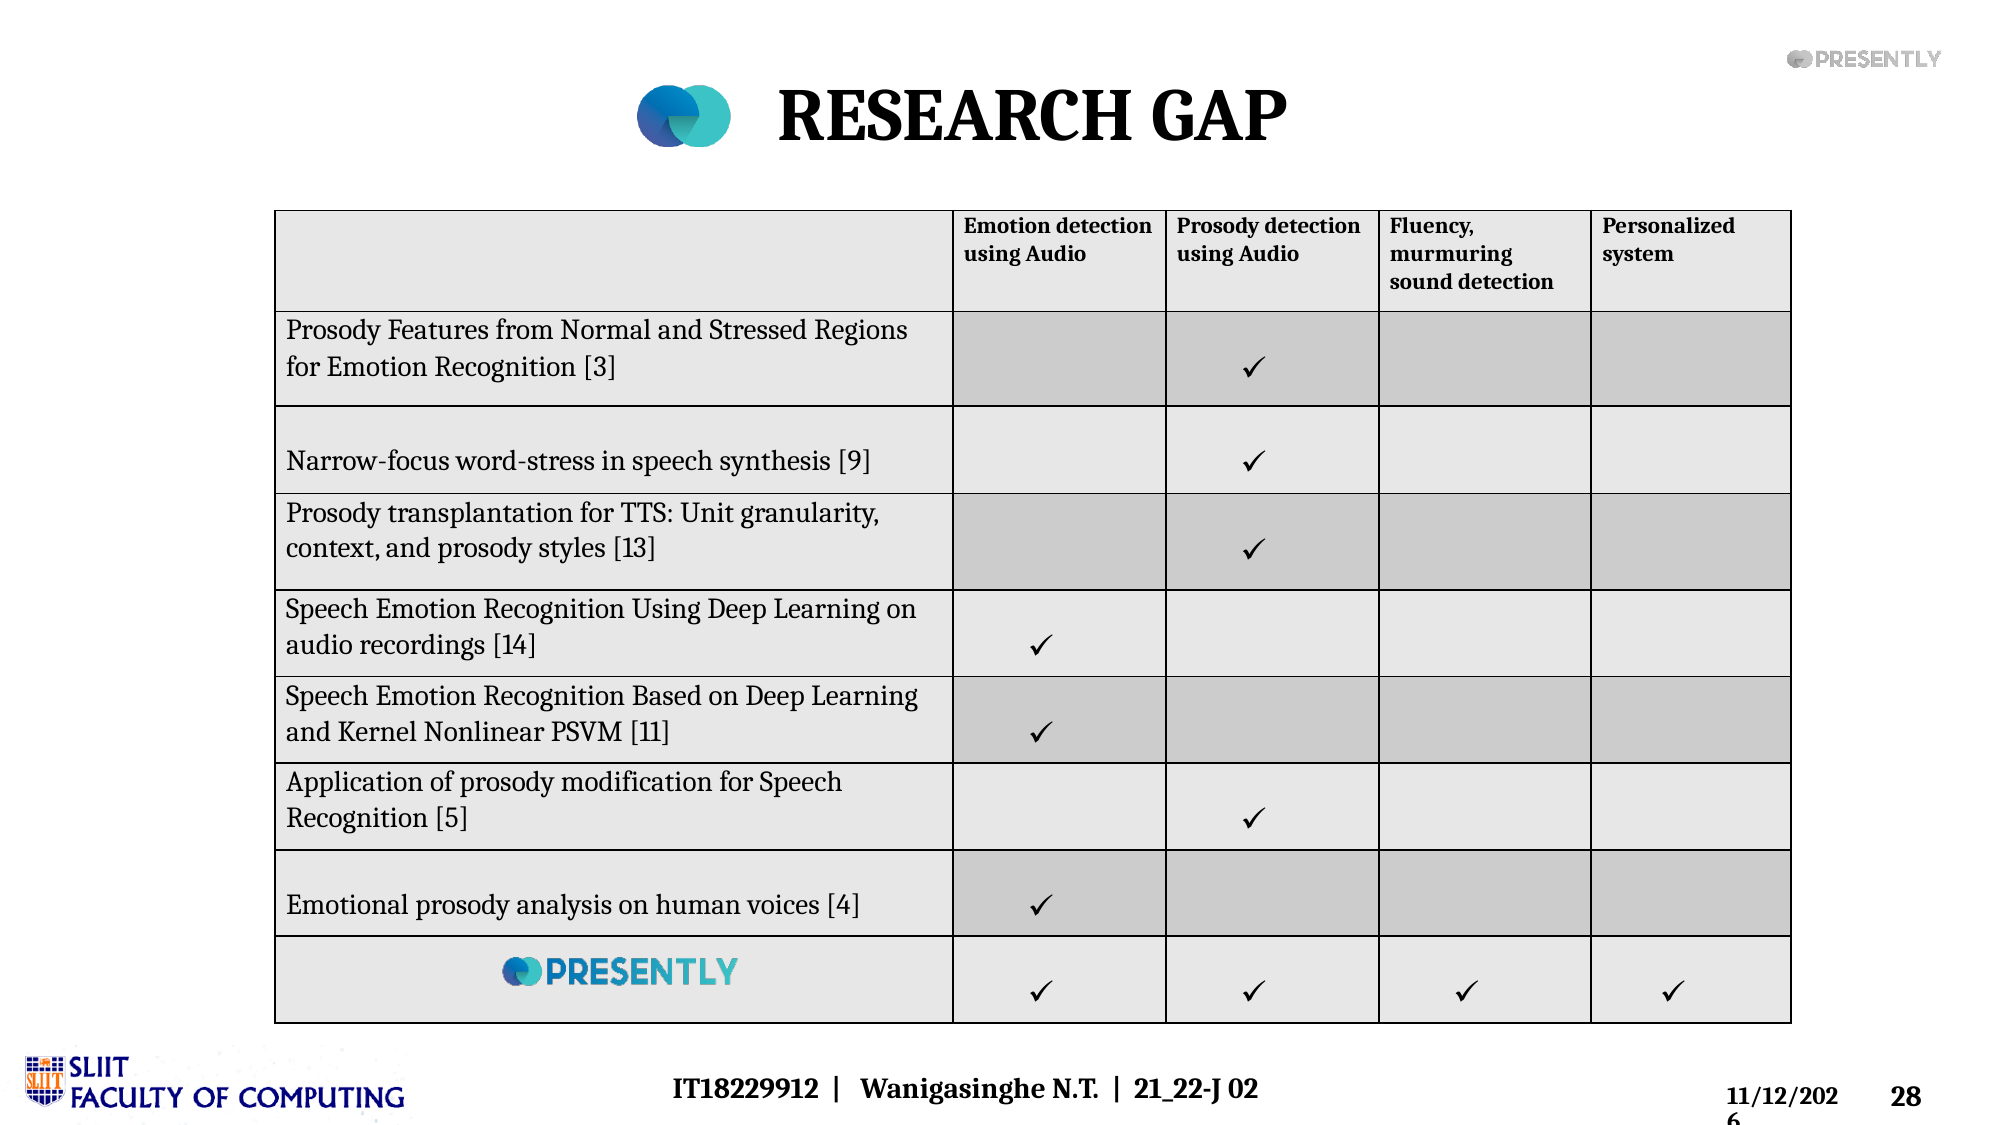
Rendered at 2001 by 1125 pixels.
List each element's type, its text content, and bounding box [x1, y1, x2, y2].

table_cell [1380, 494, 1590, 589]
table_header Personalized system [1592, 211, 1790, 262]
text_box IT18229912 | Wanigasinghe N.T. | 21_22-J 02 [657, 1062, 1408, 1125]
table_cell [1380, 851, 1590, 935]
table_cell [1380, 937, 1590, 1022]
table_cell [1592, 851, 1790, 935]
table_cell [1167, 494, 1378, 589]
picture [0, 1045, 413, 1125]
table_cell [954, 937, 1165, 1022]
table_cell [1592, 407, 1790, 493]
picture [562, 0, 805, 238]
table_cell [1167, 407, 1378, 493]
table_header Fluency, murmuring sound detection [1380, 211, 1590, 262]
table_cell [1167, 937, 1378, 1022]
table_header [276, 211, 952, 262]
picture [1742, 0, 1986, 180]
table_cell [1592, 677, 1790, 762]
table_cell [954, 677, 1165, 762]
table_cell Application of prosody modification for Speech Recognition [5] [276, 764, 952, 849]
table_cell Prosody Features from Normal and Stressed Regions for Emotion Recognition [3] [276, 338, 952, 405]
table_cell [1380, 677, 1590, 762]
table_cell [1380, 407, 1590, 493]
table_cell Narrow-focus word-stress in speech synthesis [9] [276, 407, 952, 493]
table_cell [1380, 591, 1590, 676]
table_cell [1167, 764, 1378, 849]
table_cell [276, 937, 952, 1022]
table_cell [1167, 338, 1378, 405]
table_cell [1592, 591, 1790, 676]
table_cell [1592, 494, 1790, 589]
table_cell [1167, 851, 1378, 935]
table_cell [1167, 591, 1378, 676]
table_cell [1380, 338, 1590, 405]
table_cell Speech Emotion Recognition Using Deep Learning on audio recordings [14] [276, 591, 952, 676]
table_cell [954, 764, 1165, 849]
text_box [229, 262, 2000, 338]
table_cell Prosody transplantation for TTS: Unit granularity, context, and prosody styles [13] [276, 494, 952, 589]
table_cell [954, 591, 1165, 676]
table_cell [954, 851, 1165, 935]
table_cell [954, 494, 1165, 589]
table_cell [1592, 338, 1790, 405]
table_cell Speech Emotion Recognition Based on Deep Learning and Kernel Nonlinear PSVM [11] [276, 677, 952, 762]
table_cell [1380, 764, 1590, 849]
table_cell [954, 338, 1165, 405]
table_cell [954, 407, 1165, 493]
table_cell Emotional prosody analysis on human voices [4] [276, 851, 952, 935]
table_cell [1592, 937, 1790, 1022]
text_box RESEARCH GAP [805, 58, 1304, 164]
table_cell [1167, 677, 1378, 762]
table_header Prosody detection using Audio [1167, 211, 1378, 262]
table_cell [1592, 764, 1790, 849]
picture [436, 930, 805, 1007]
table_header Emotion detection using Audio [954, 211, 1165, 262]
